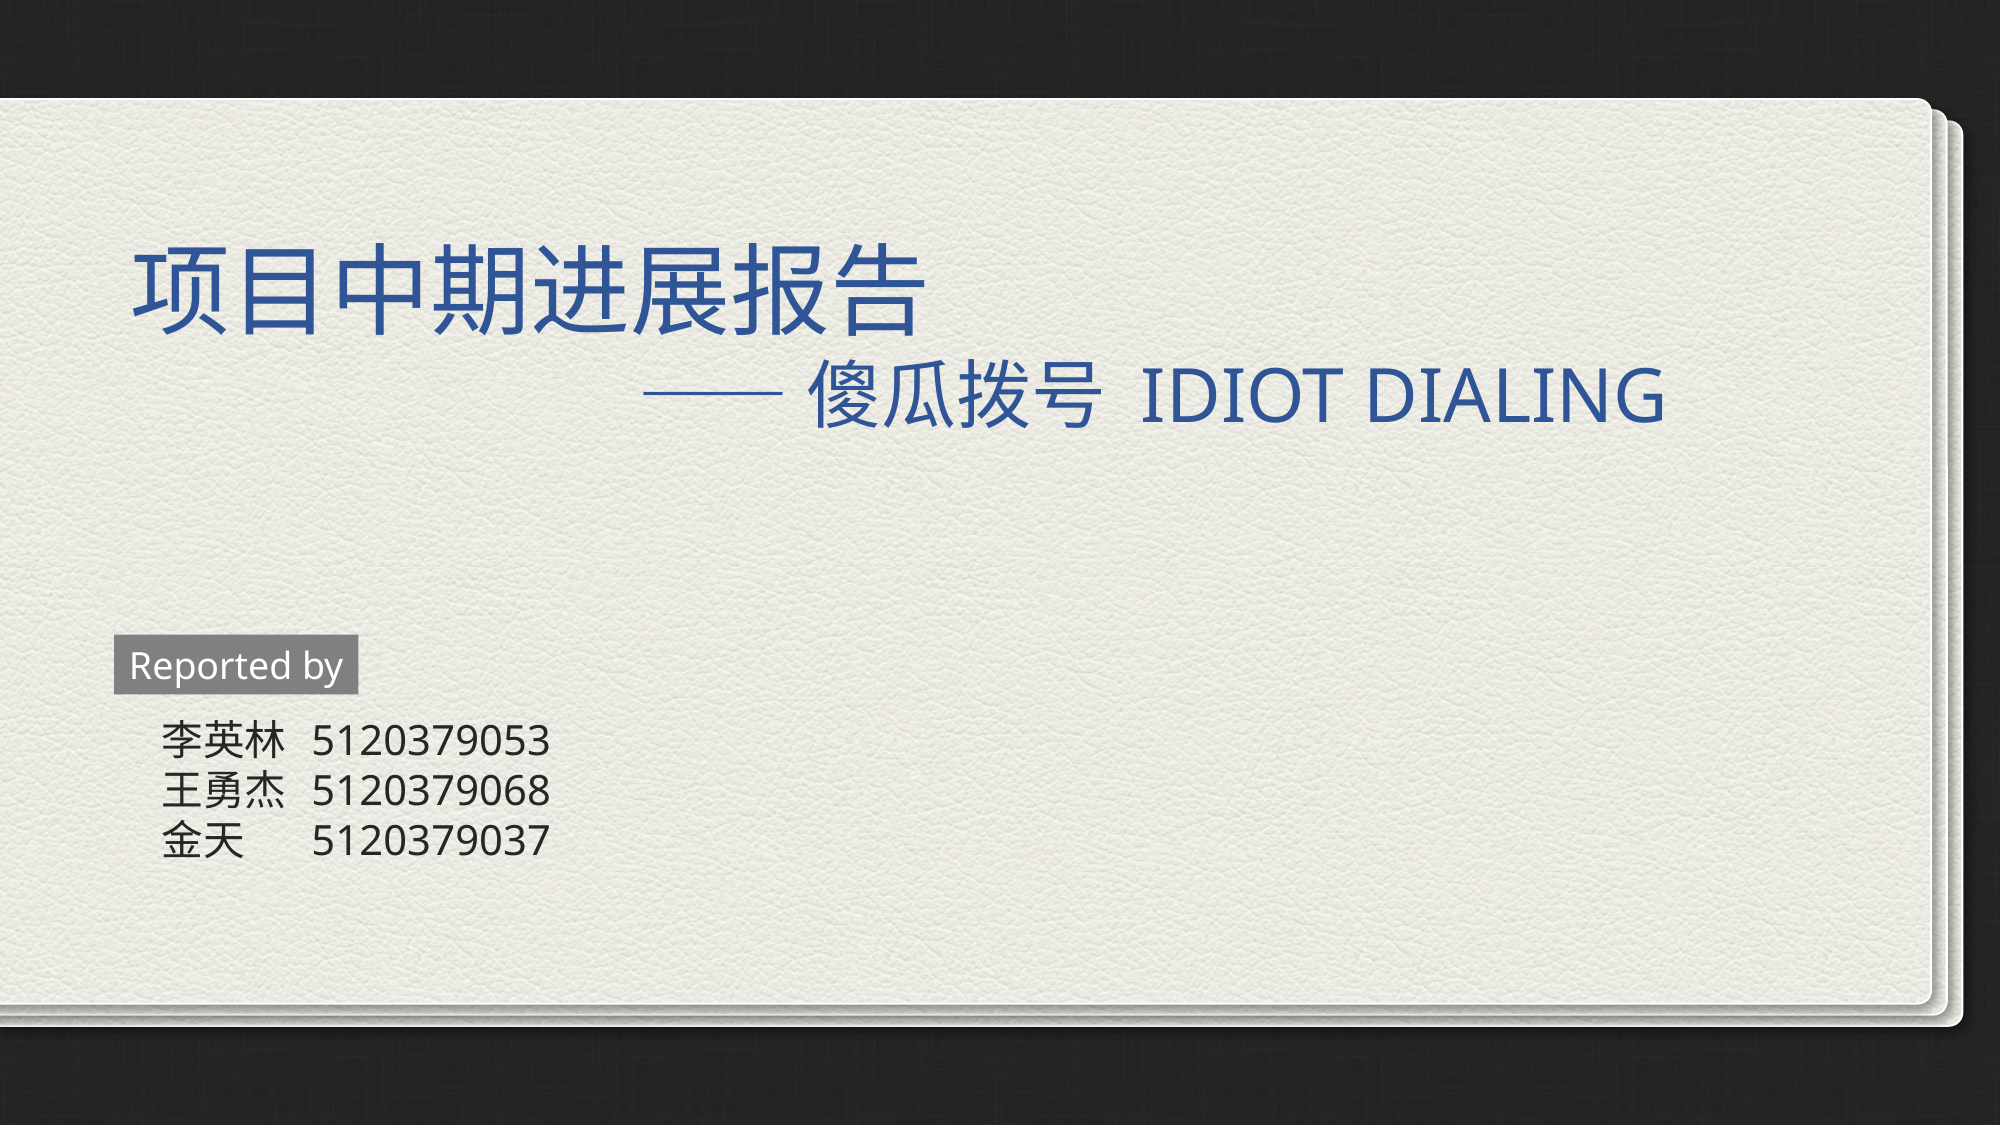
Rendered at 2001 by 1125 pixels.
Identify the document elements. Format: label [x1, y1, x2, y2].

text_box [0, 99, 1963, 1026]
picture [0, 0, 2000, 1125]
